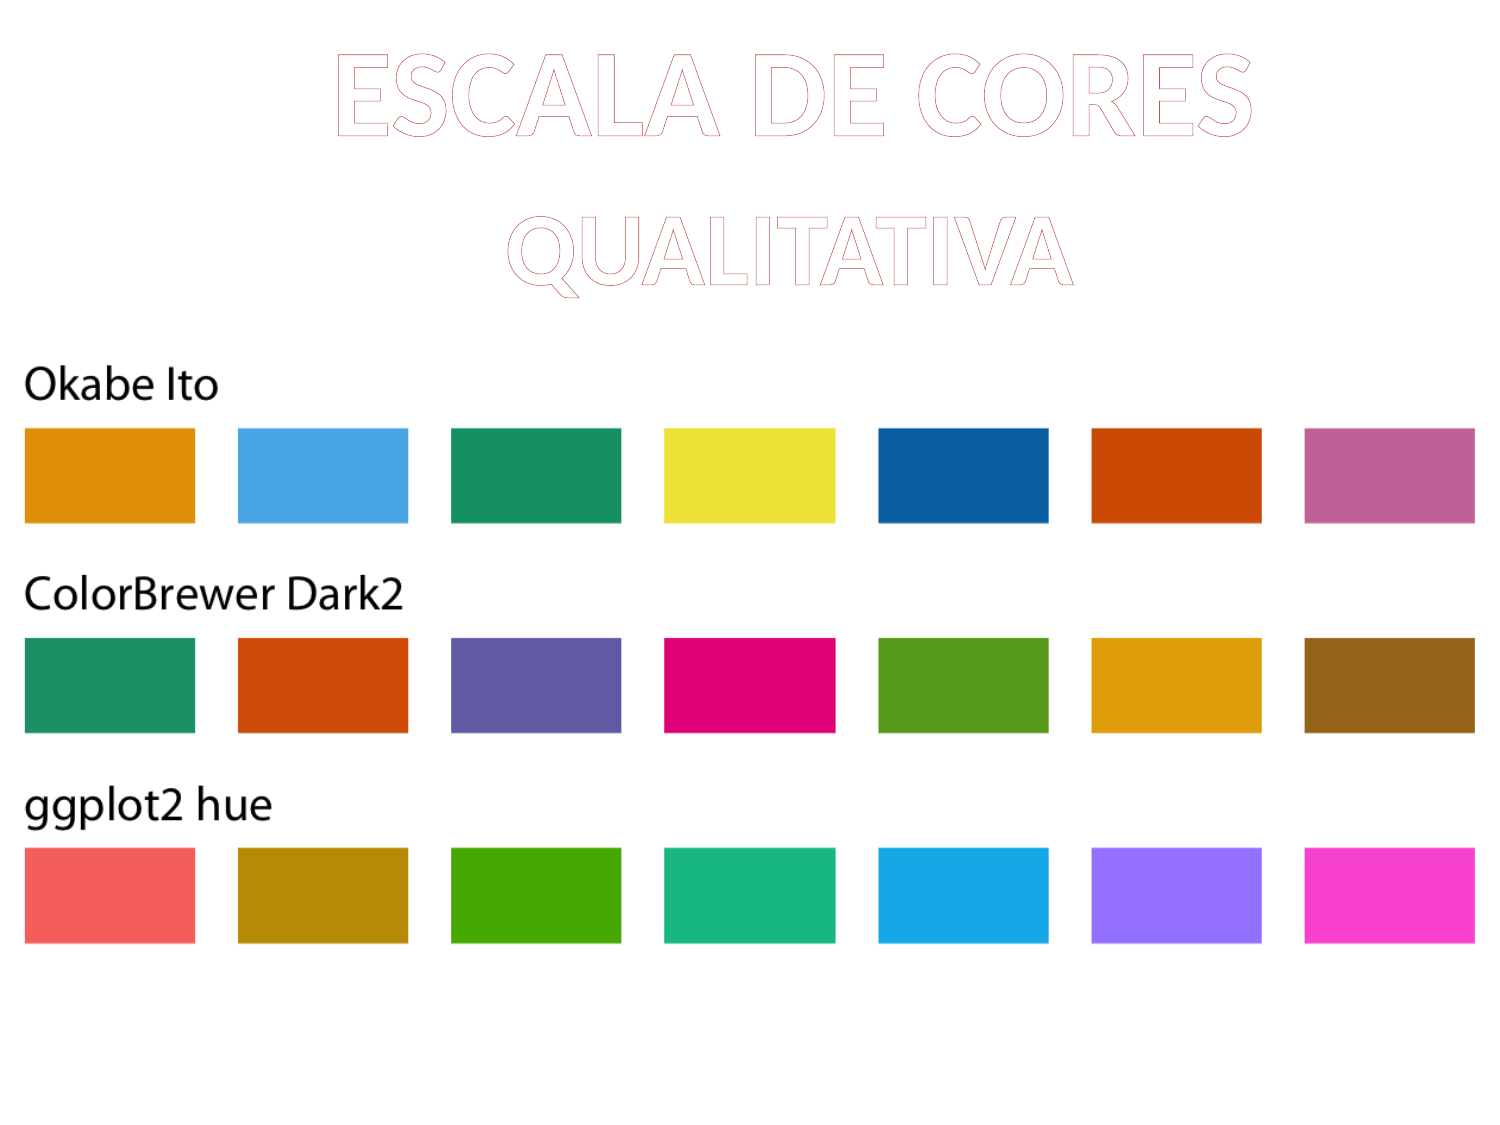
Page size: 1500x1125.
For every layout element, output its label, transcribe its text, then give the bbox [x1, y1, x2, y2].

text_box QUALITATIVA [120, 173, 1459, 313]
text_box ESCALA DE CORES [123, 3, 1463, 169]
picture [0, 337, 1500, 969]
